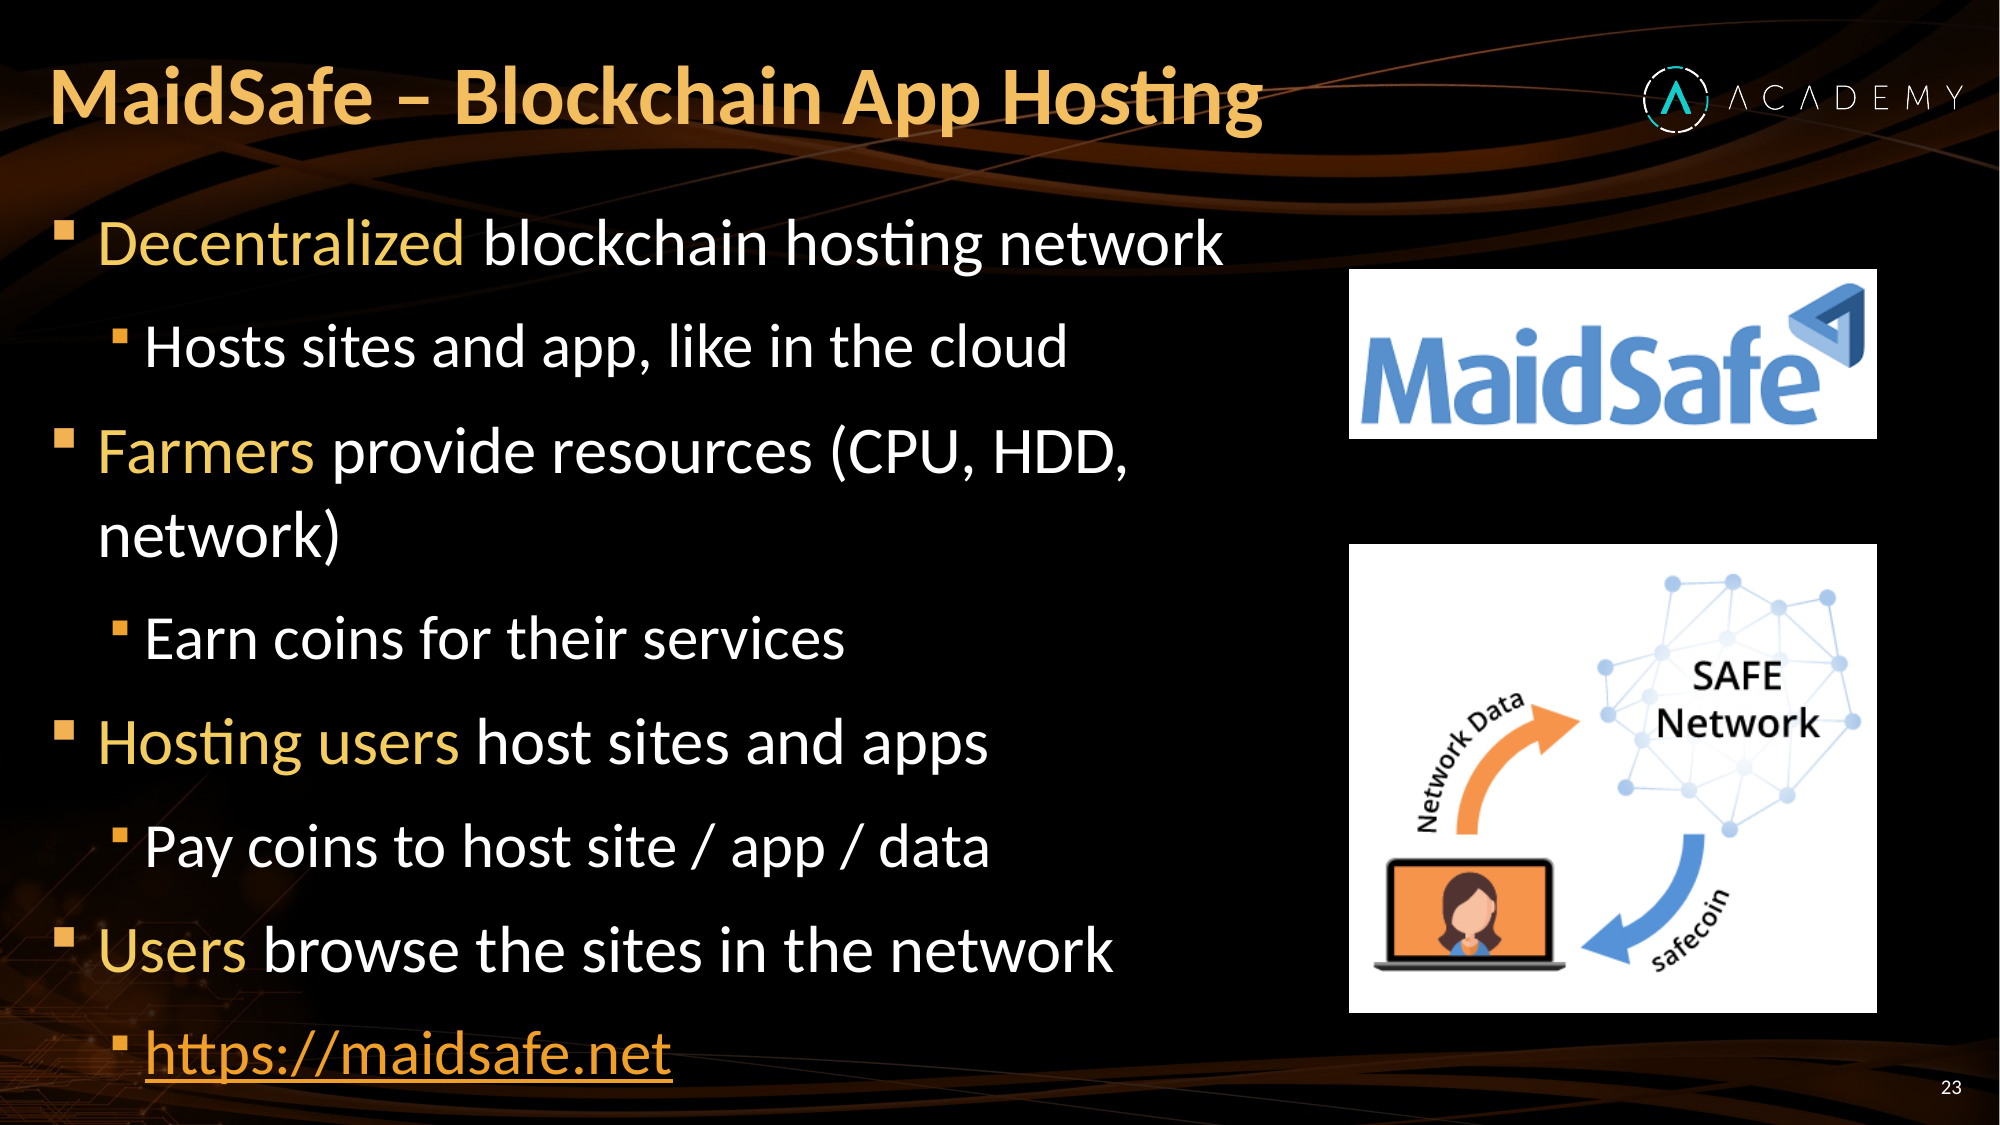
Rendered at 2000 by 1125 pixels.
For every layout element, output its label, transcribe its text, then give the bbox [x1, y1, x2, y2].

slide_number 23 [1897, 1070, 1968, 1103]
picture [0, 0, 2000, 1125]
title MaidSafe – Blockchain App Hosting [30, 6, 1602, 189]
list Decentralized blockchain hosting network Hosts sites and app, like in the cloud Farmers provide resources (CPU, HDD, network) Earn coins for their services Hosting users host sites and apps Pay coins to host site / app / data Users browse the sites in the network https://maidsafe.net [31, 189, 1288, 1103]
